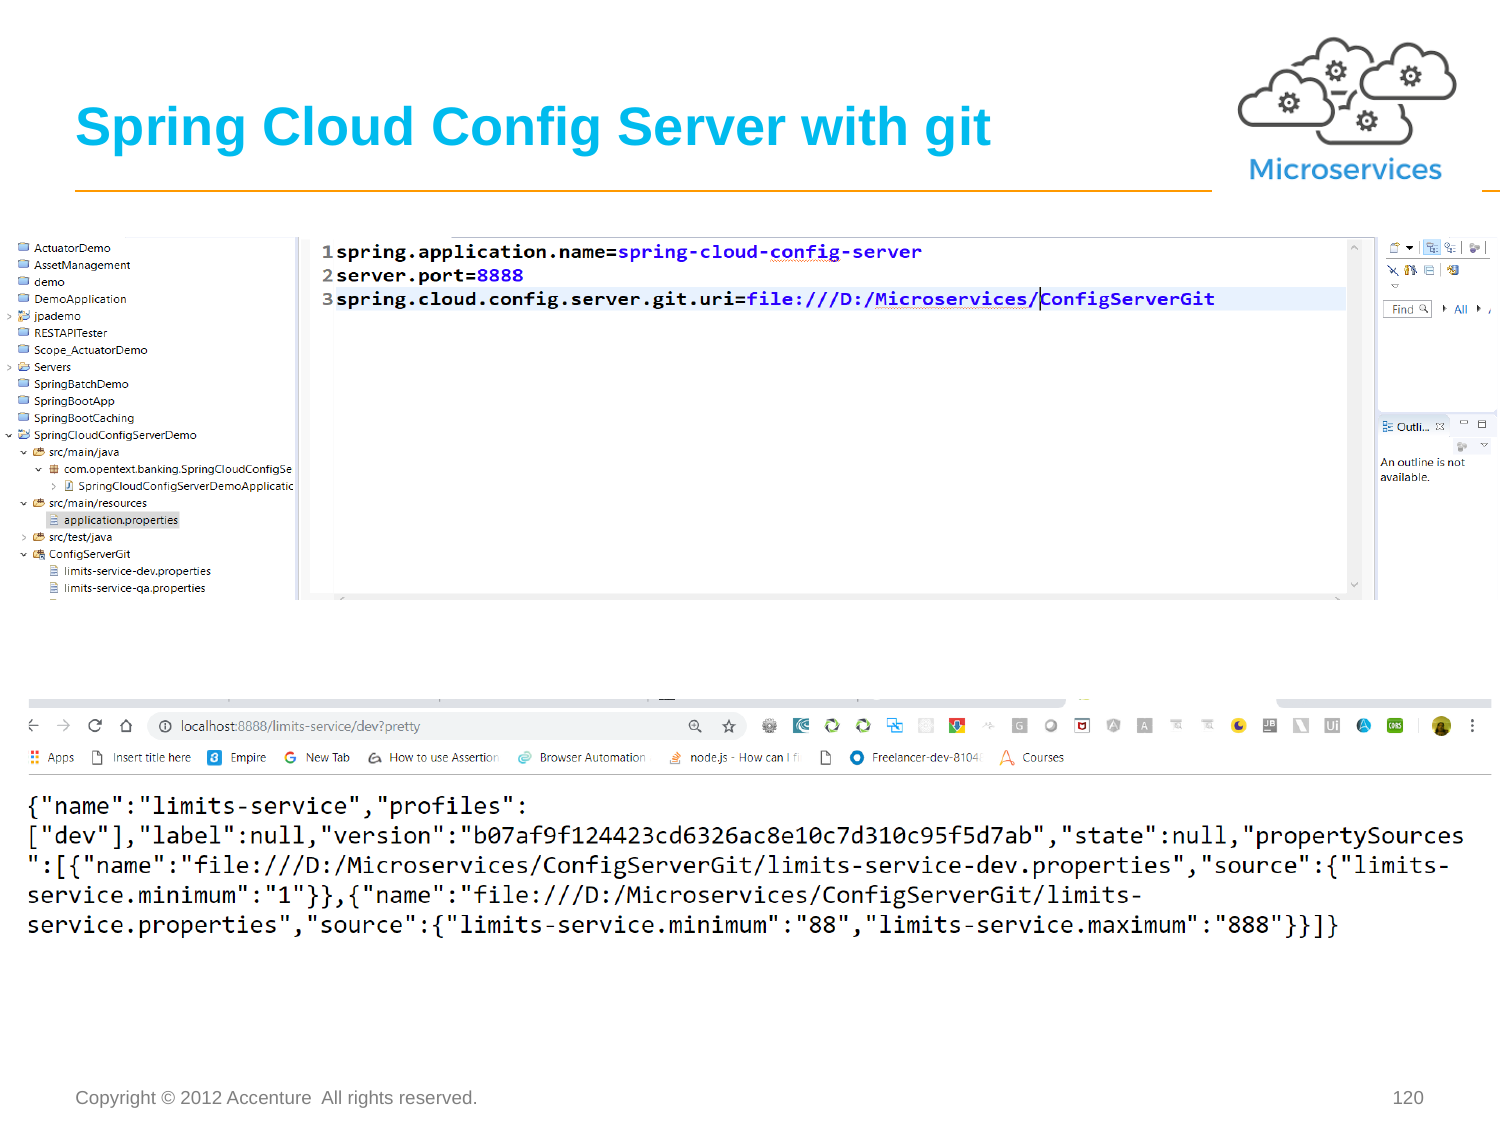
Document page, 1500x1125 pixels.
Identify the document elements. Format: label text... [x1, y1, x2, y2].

title Spring Cloud Config Server with git [75, 27, 1422, 157]
picture [28, 699, 1492, 1001]
picture [1212, 1, 1482, 203]
picture [0, 237, 1498, 601]
